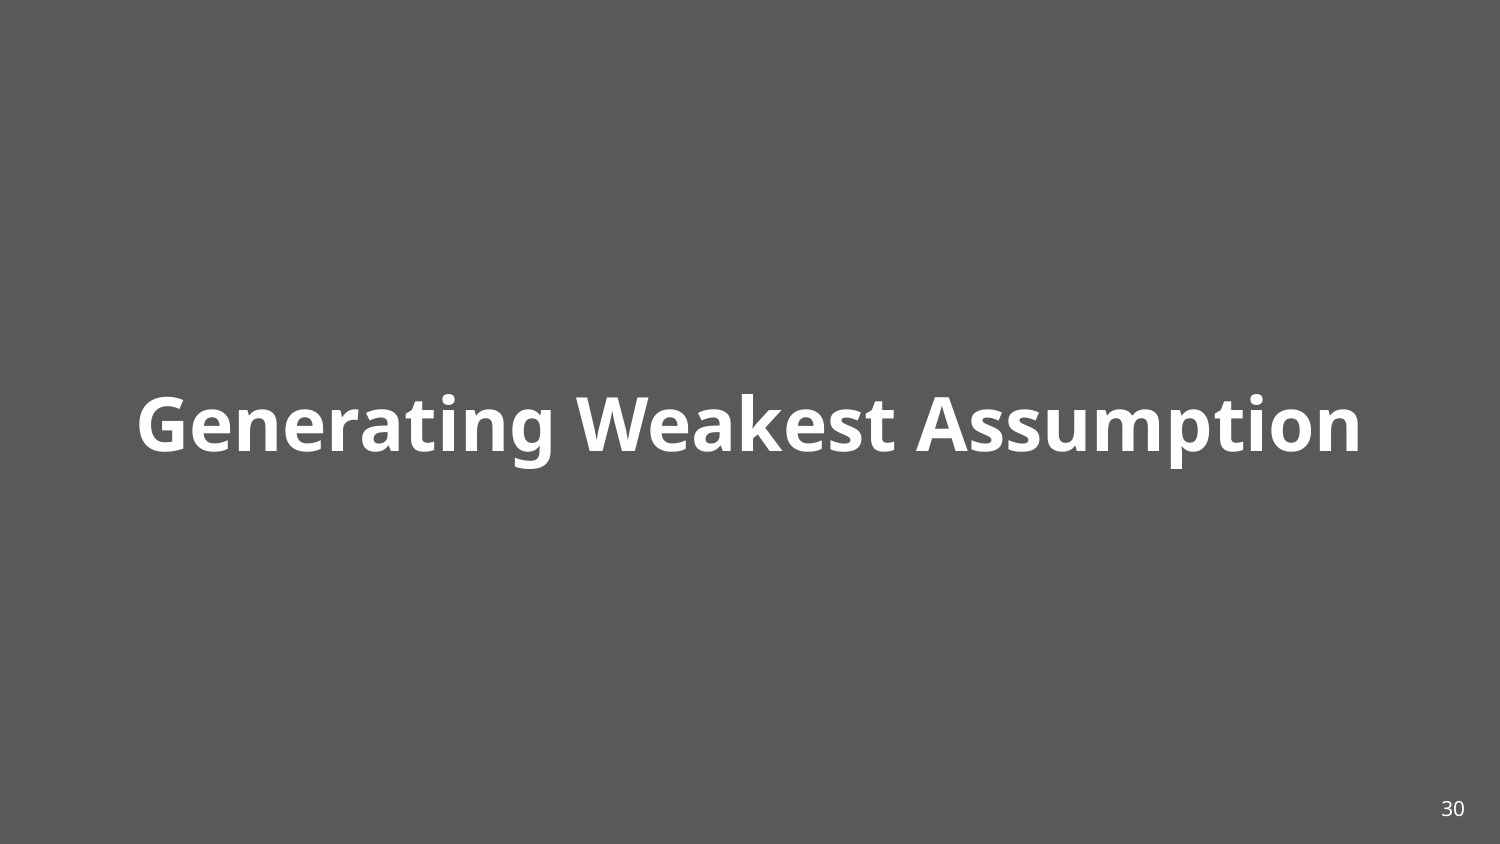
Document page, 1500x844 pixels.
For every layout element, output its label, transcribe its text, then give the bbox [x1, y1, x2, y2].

slide_number 30 [1389, 777, 1480, 842]
title Generating Weakest Assumption [51, 352, 1449, 491]
